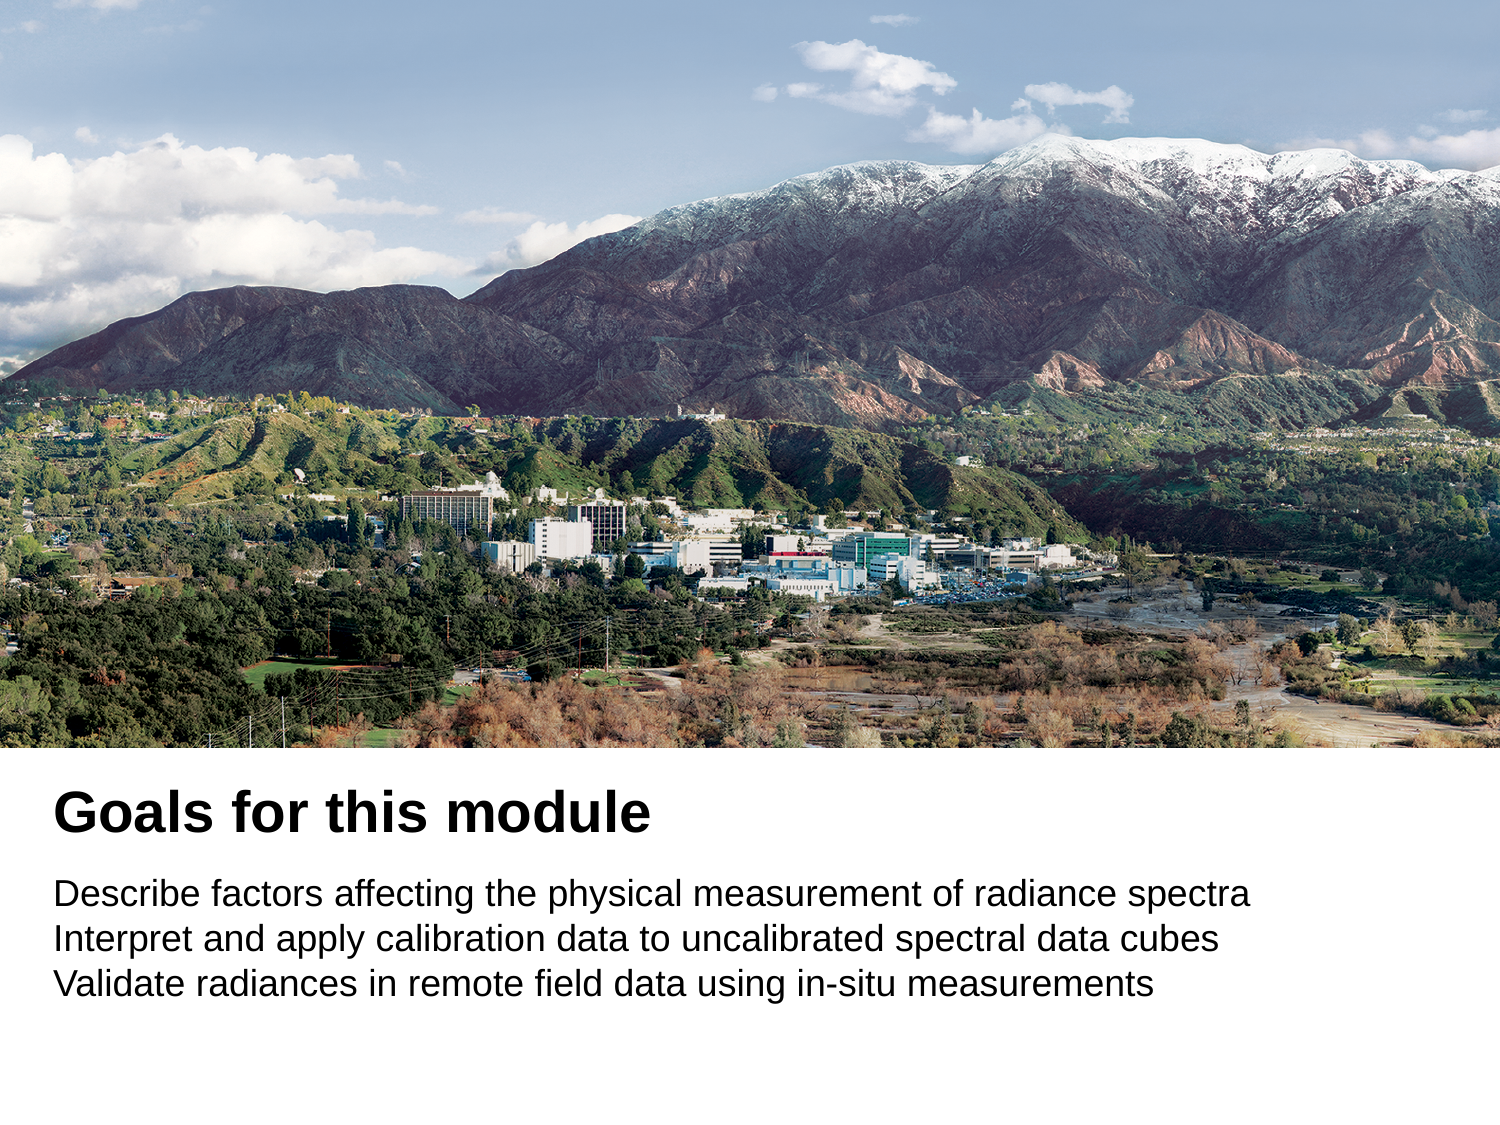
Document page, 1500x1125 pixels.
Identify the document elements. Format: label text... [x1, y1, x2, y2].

text_box Goals for this module Describe factors affecting the physical measurement of radiance spectra Interpret and apply calibration data to uncalibrated spectral data cubes Validate radiances in remote field data using in-situ measurements [38, 766, 1473, 1057]
picture [0, 0, 1500, 749]
